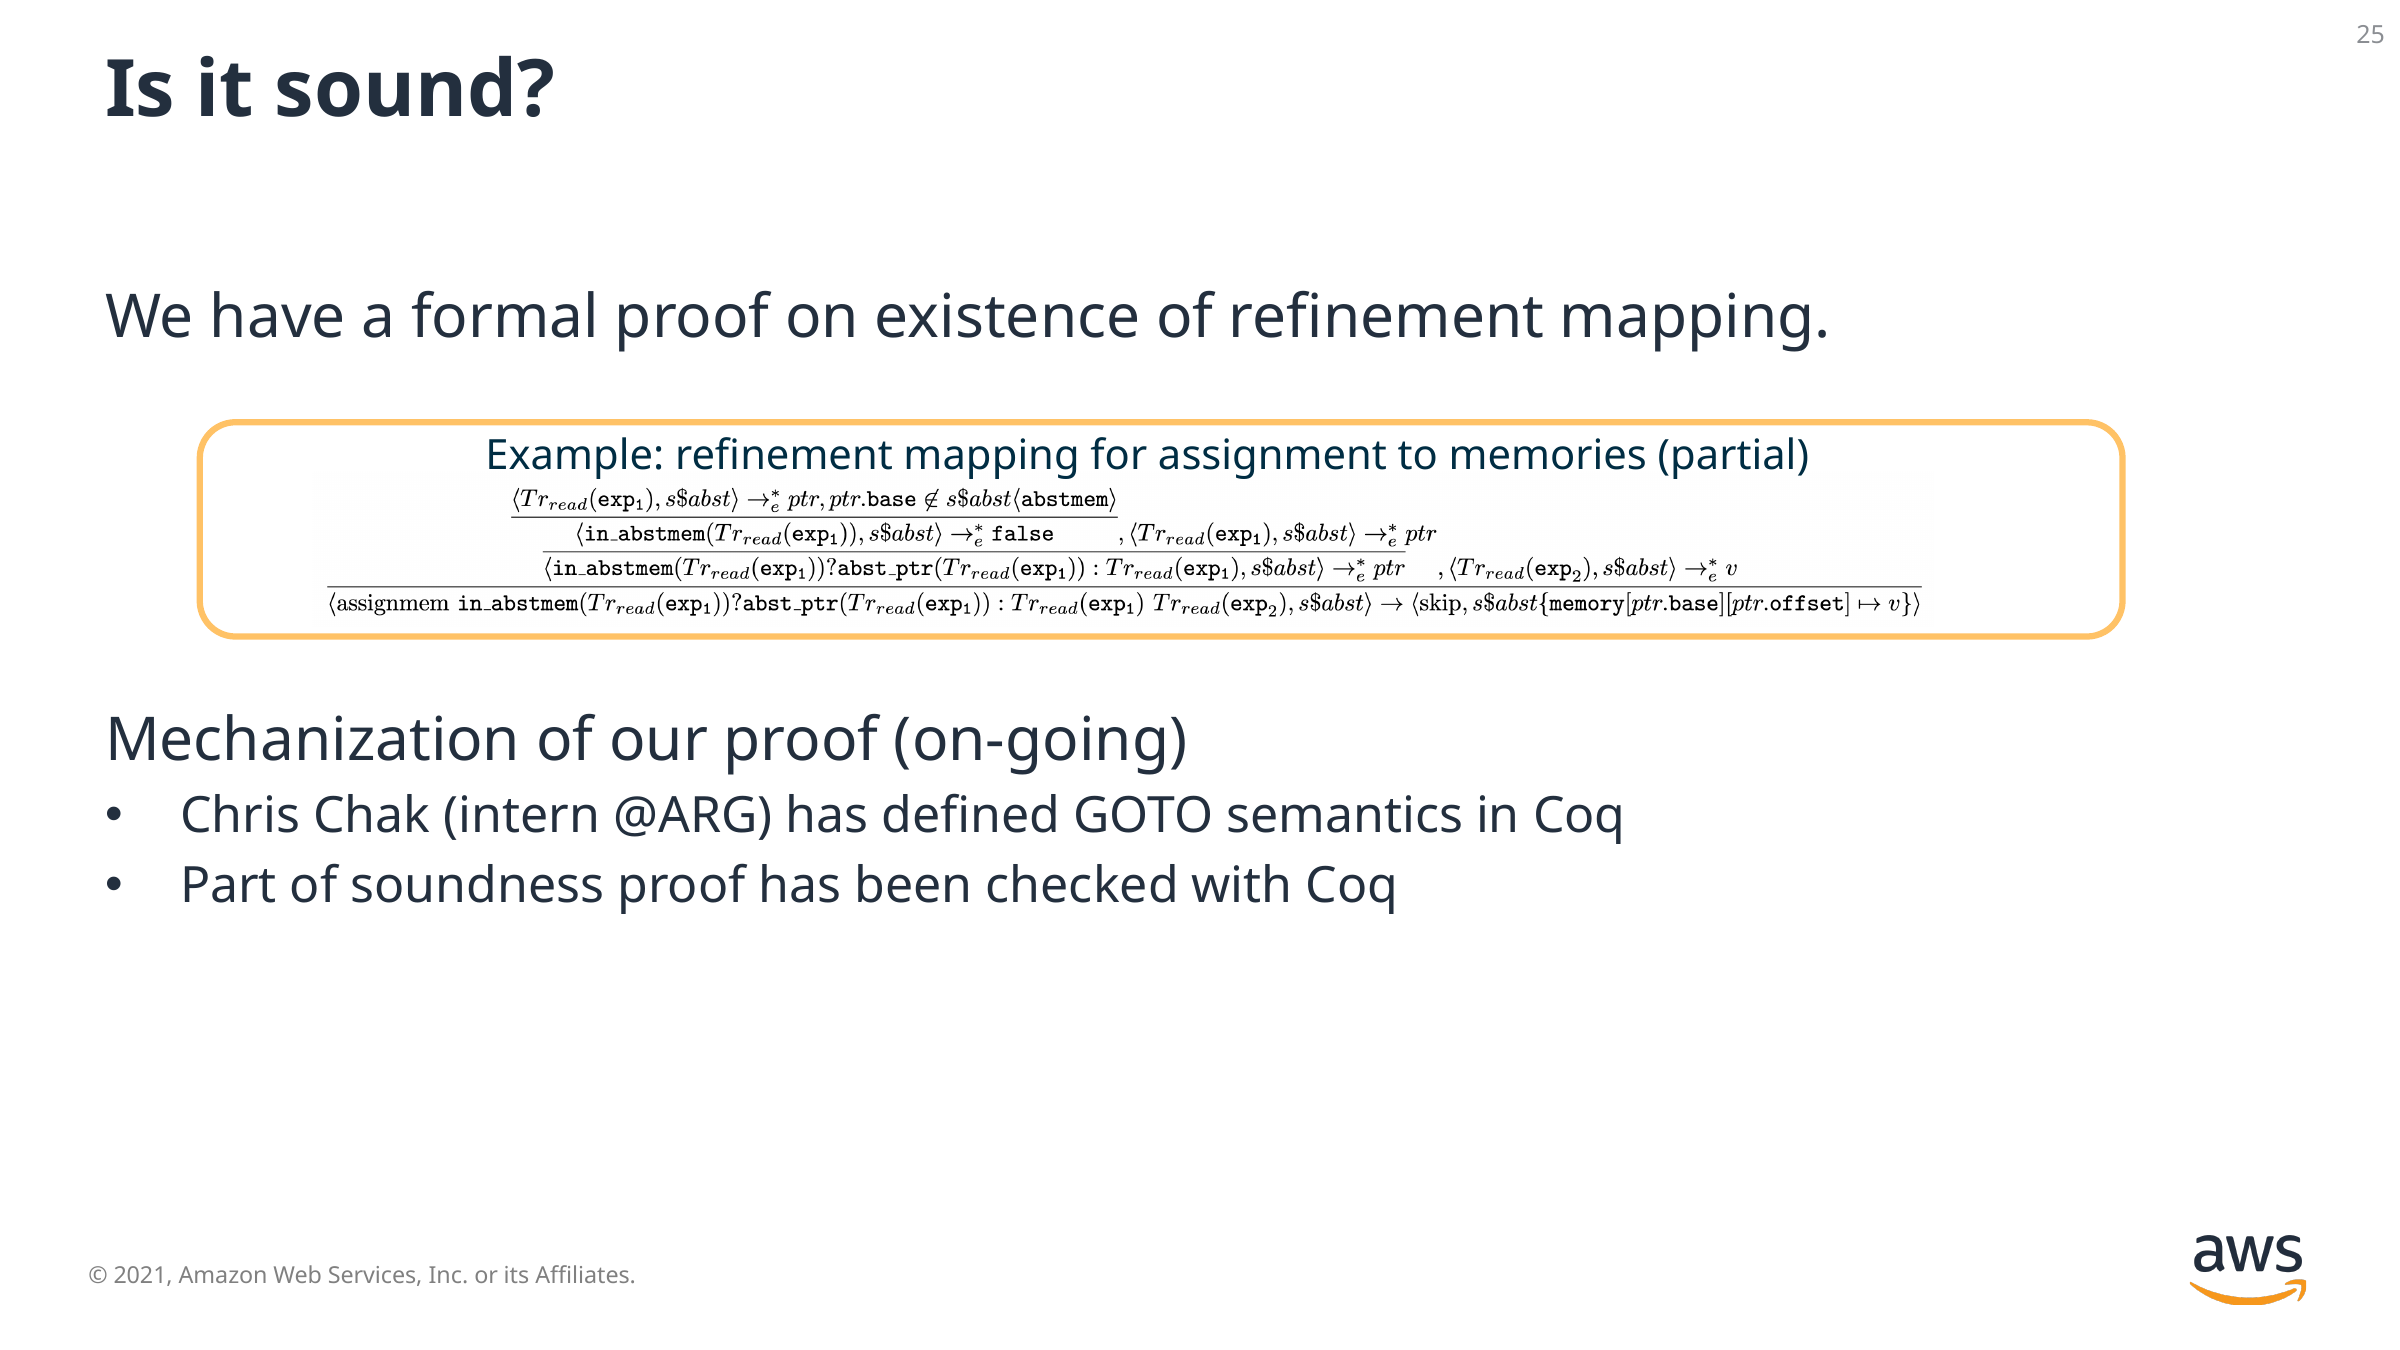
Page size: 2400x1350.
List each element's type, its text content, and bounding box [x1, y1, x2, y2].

list We have a formal proof on existence of refinement mapping. Mechanization of our proof (on-going) Chris Chak (intern @ARG) has defined GOTO semantics in Coq Part of soundness proof has been checked with Coq [90, 270, 2307, 1039]
text_box Example: refinement mapping for assignment to memories (partial) [298, 420, 1997, 486]
slide_number 25 [1860, 0, 2400, 72]
title Is it sound? [90, 30, 2307, 194]
picture [311, 471, 1934, 627]
text_box [197, 420, 2125, 639]
